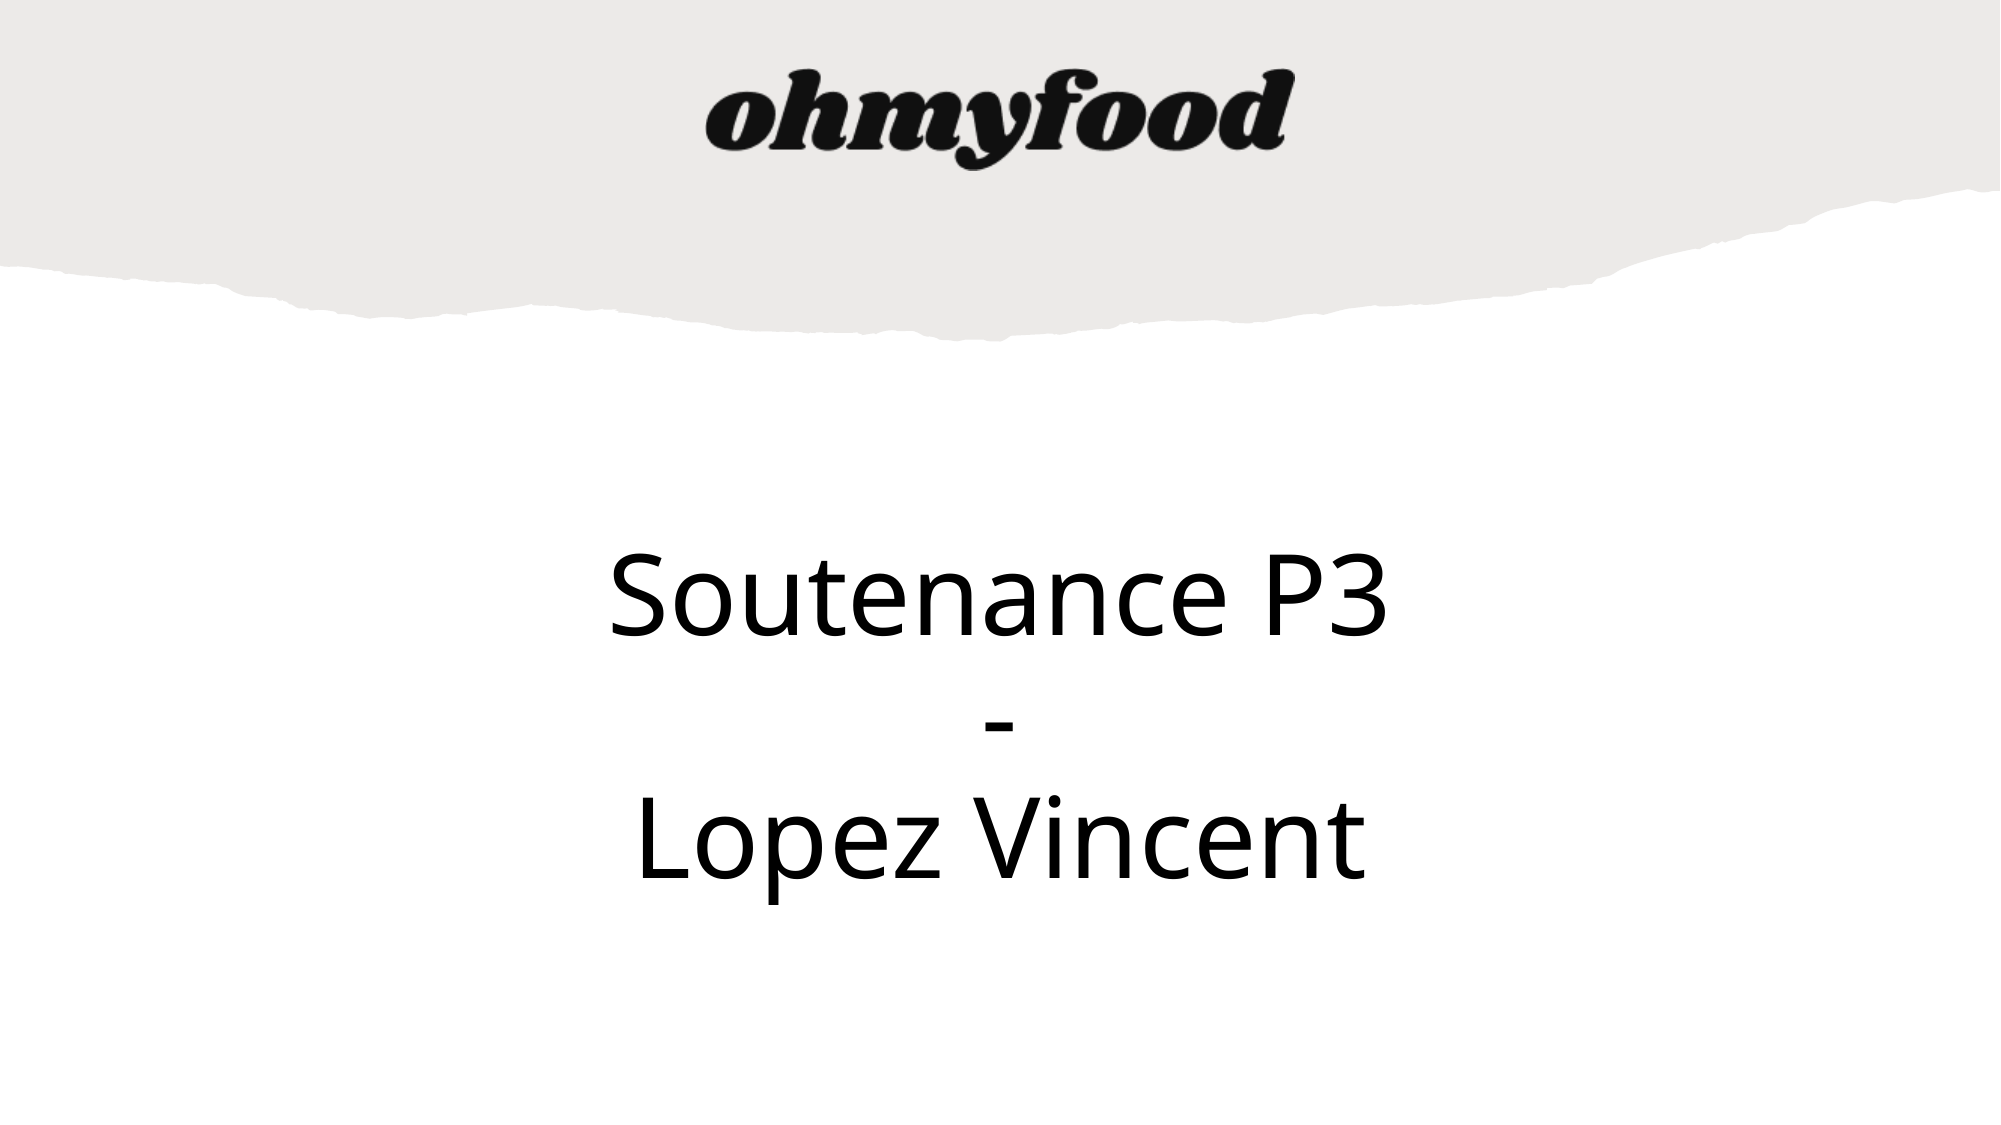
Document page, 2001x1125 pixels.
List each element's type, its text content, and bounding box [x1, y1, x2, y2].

text_box [0, 0, 2000, 343]
picture [705, 68, 1295, 171]
text_box [0, 191, 2000, 1125]
title Soutenance P3 - Lopez Vincent [135, 440, 1865, 911]
